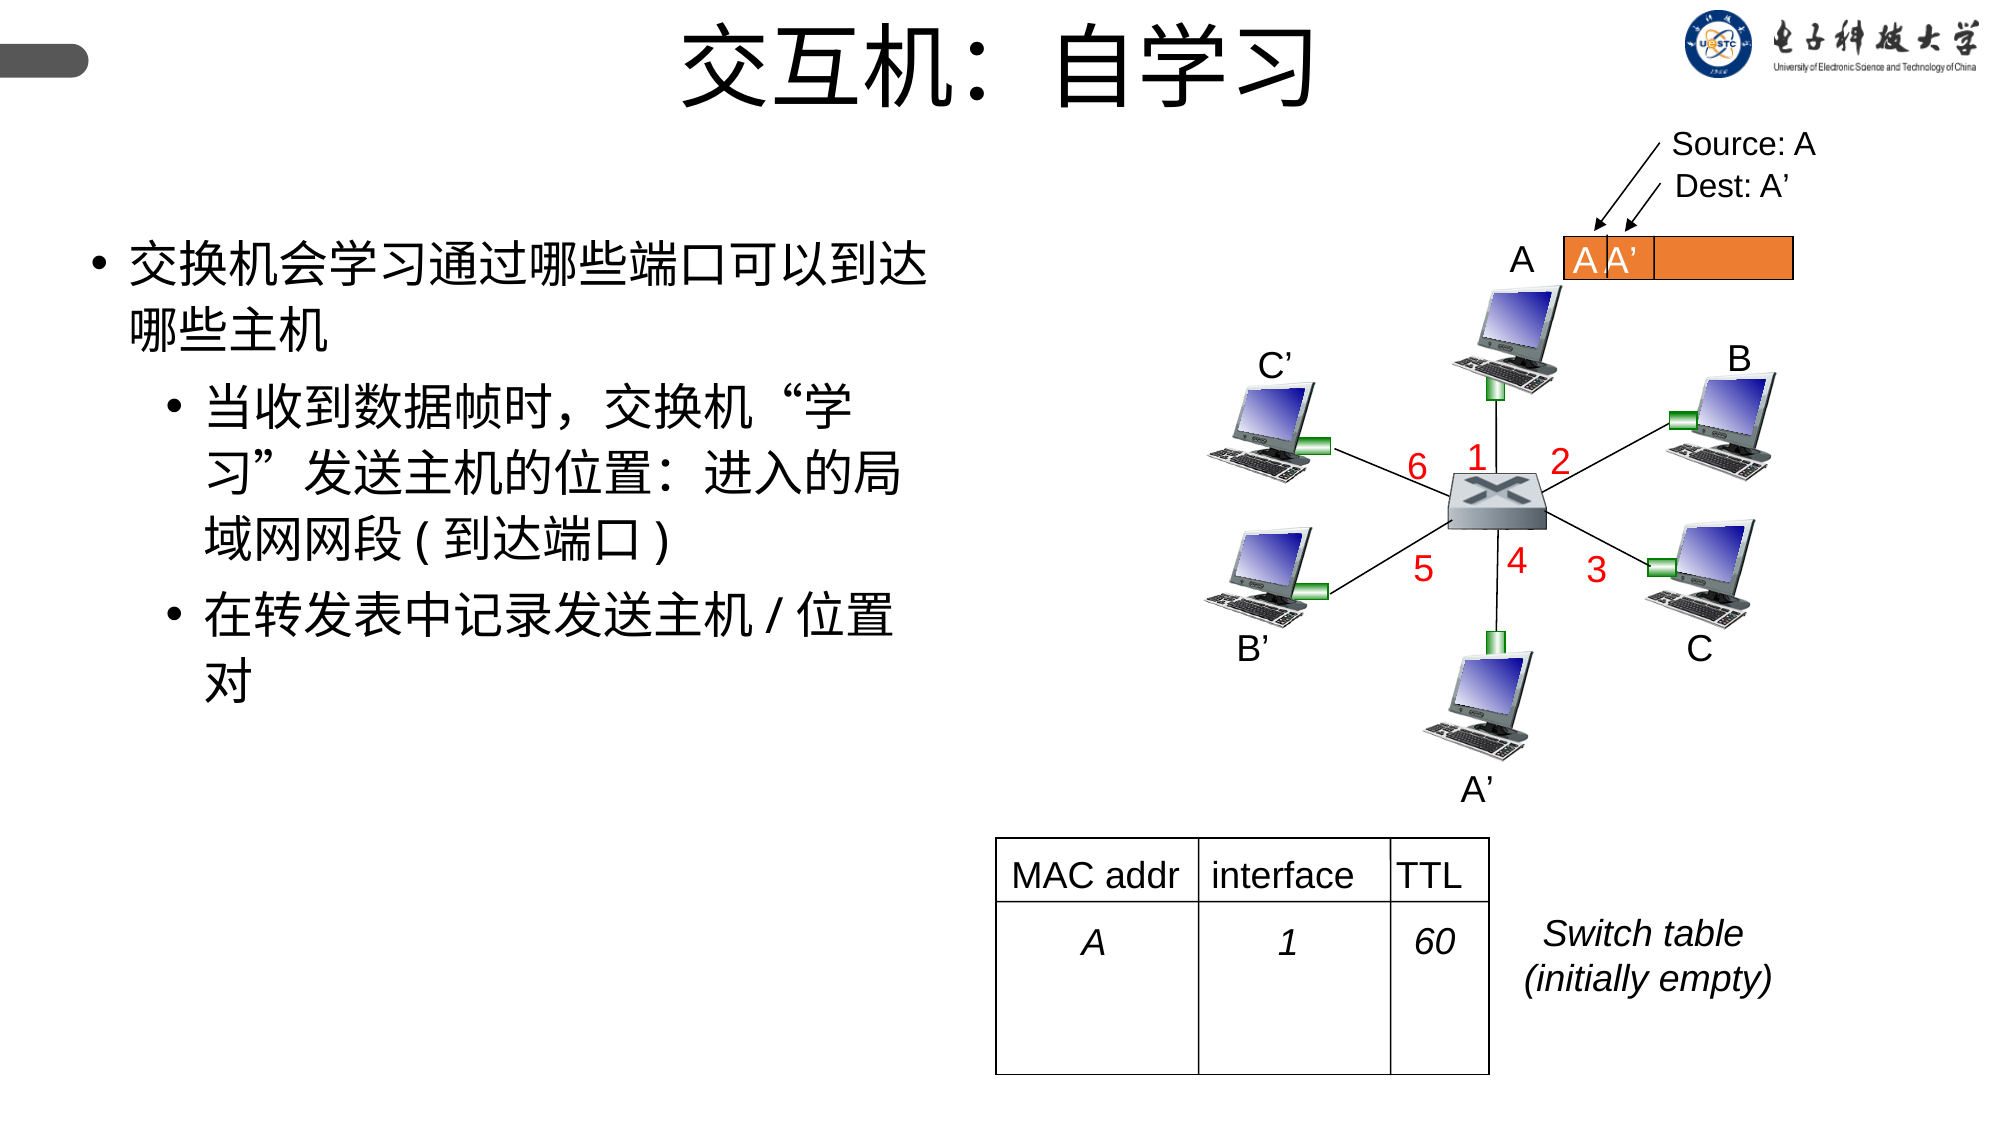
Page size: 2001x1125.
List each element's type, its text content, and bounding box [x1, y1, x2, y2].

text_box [1558, 229, 1794, 290]
list 交换机会学习通过哪些端口可以到达哪些主机 当收到数据帧时，交换机“学习”发送主机的位置：进入的局域网网段(到达端口) 在转发表中记录发送主机/位置对 [75, 219, 954, 677]
title 交互机：自学习 [0, 14, 2000, 202]
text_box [1594, 114, 1833, 232]
text_box Switch table (initially empty) [1508, 902, 1789, 1007]
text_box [1065, 909, 1471, 972]
picture [1685, 10, 1979, 14]
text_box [994, 838, 1490, 1076]
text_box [1177, 227, 1779, 819]
